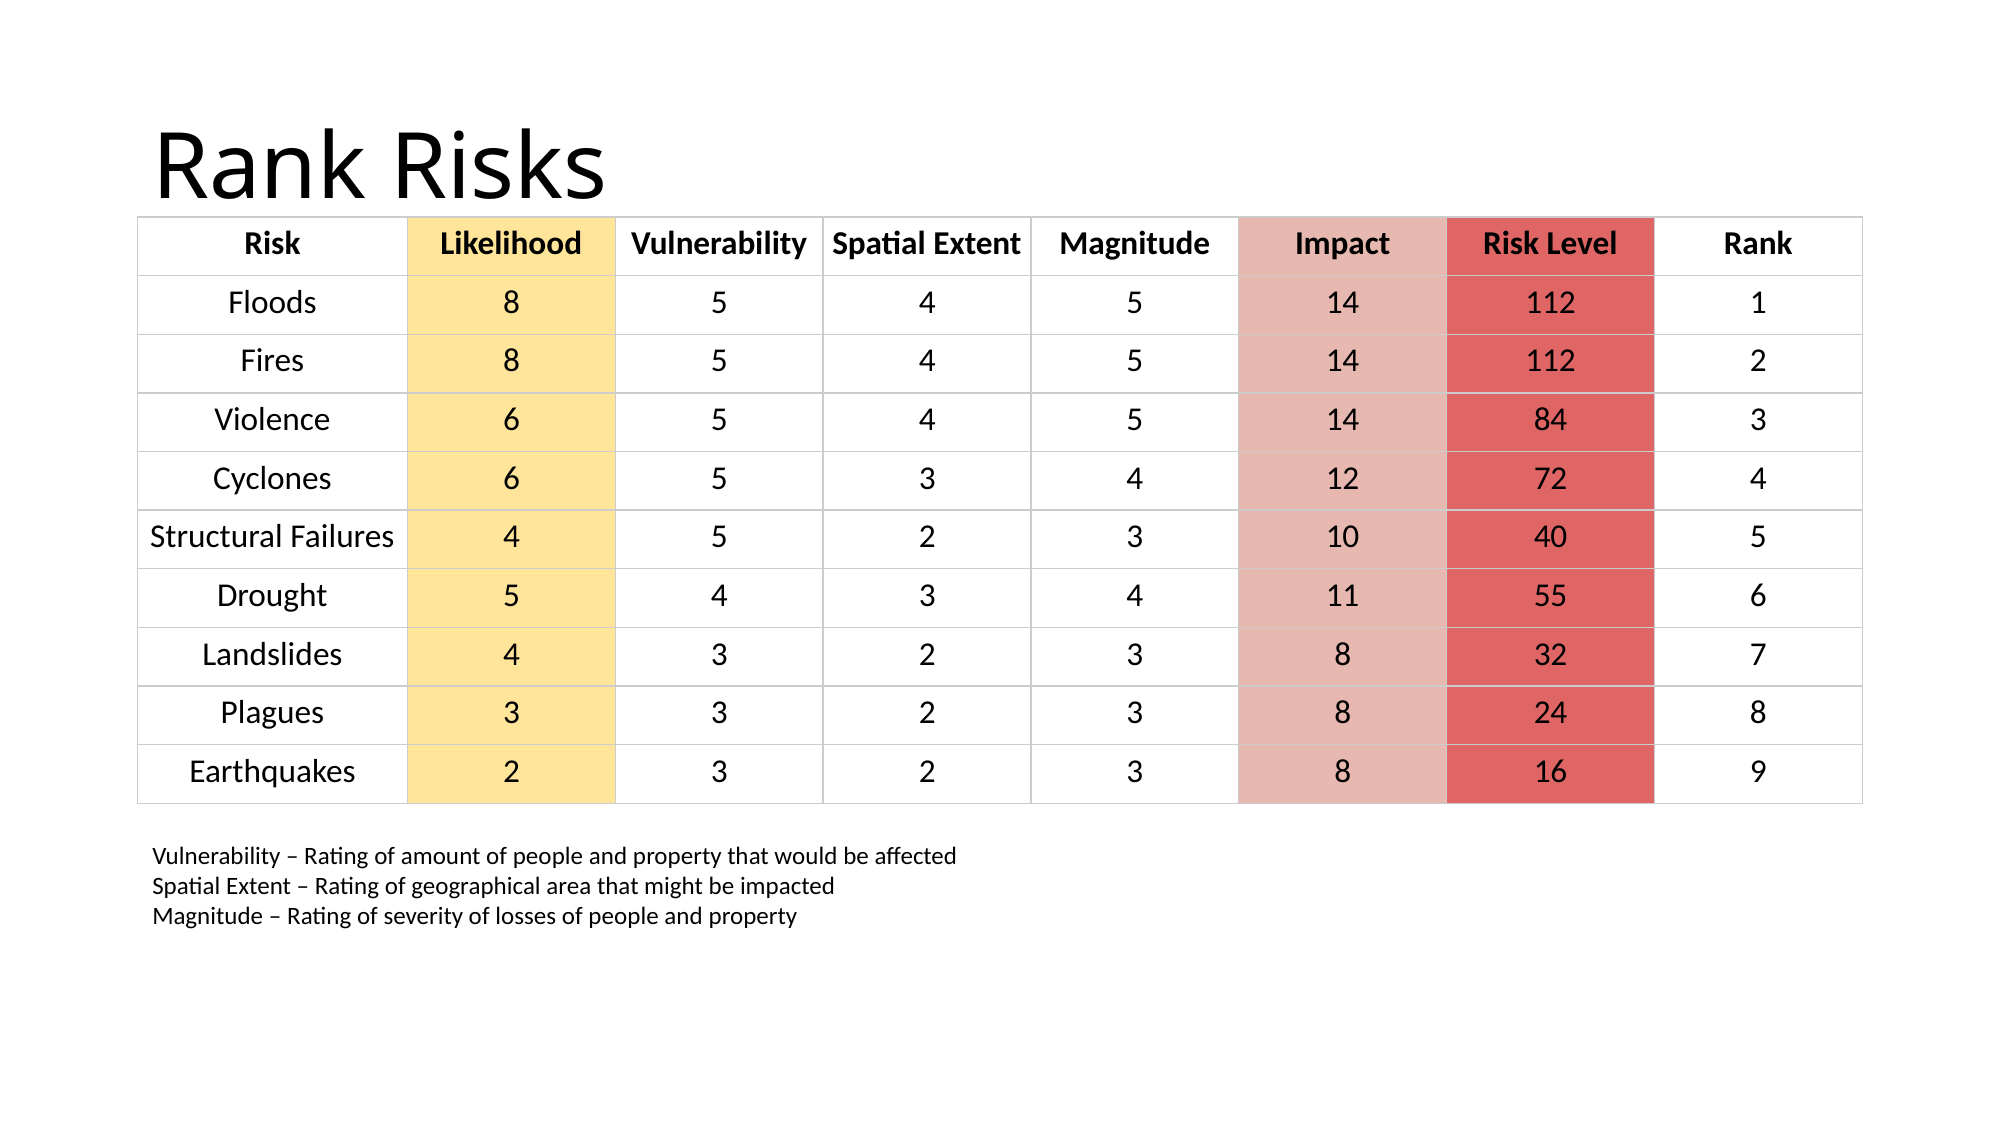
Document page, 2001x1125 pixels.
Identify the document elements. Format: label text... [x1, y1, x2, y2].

table_cell 2 [824, 628, 1030, 685]
table_cell 3 [1032, 745, 1238, 803]
table_cell 8 [1239, 628, 1446, 685]
table_cell 3 [824, 452, 1030, 509]
table_cell 5 [616, 394, 822, 451]
table_header Vulnerability [616, 218, 822, 275]
table_cell Cyclones [138, 452, 407, 509]
table_cell 1 [1655, 276, 1862, 334]
table_cell 5 [1655, 511, 1862, 568]
table_cell 4 [616, 569, 822, 627]
table_cell 84 [1447, 394, 1654, 451]
table_cell 12 [1239, 452, 1446, 509]
table_cell Landslides [138, 628, 407, 685]
table_cell 2 [1655, 335, 1862, 392]
table_cell Violence [138, 394, 407, 451]
table_cell 2 [824, 687, 1030, 744]
table_cell 8 [408, 276, 615, 334]
table_cell 3 [1655, 394, 1862, 451]
table_cell Floods [138, 276, 407, 334]
table_header Risk Level [1447, 218, 1654, 275]
table_cell 24 [1447, 687, 1654, 744]
table_cell 14 [1239, 276, 1446, 334]
table_cell 4 [408, 628, 615, 685]
table_cell 55 [1447, 569, 1654, 627]
table_header Impact [1239, 218, 1446, 275]
table_cell 5 [1032, 394, 1238, 451]
table_cell 3 [1032, 687, 1238, 744]
table_cell Fires [138, 335, 407, 392]
table_cell 5 [616, 335, 822, 392]
table_cell 4 [824, 335, 1030, 392]
table_cell 4 [824, 394, 1030, 451]
table_cell 5 [616, 452, 822, 509]
table_cell 112 [1447, 335, 1654, 392]
table_header Magnitude [1032, 218, 1238, 275]
table_header Risk [138, 218, 407, 275]
table_cell 6 [408, 452, 615, 509]
table_cell 5 [616, 276, 822, 334]
table_cell 5 [1032, 335, 1238, 392]
table_cell 6 [408, 394, 615, 451]
title Rank Risks [137, 59, 1863, 216]
table_cell 7 [1655, 628, 1862, 685]
table_cell Plagues [138, 687, 407, 744]
table_cell 40 [1447, 511, 1654, 568]
table_cell 5 [408, 569, 615, 627]
table_cell 4 [1032, 569, 1238, 627]
table_cell 3 [1032, 628, 1238, 685]
table_cell Drought [138, 569, 407, 627]
table_cell 5 [616, 511, 822, 568]
text_box Vulnerability – Rating of amount of people and property that would be affected Spatial Extent – Rating of geographical area that might be impacted Magnitude – Rating of severity of losses of people and property [137, 832, 1821, 937]
table_cell Structural Failures [138, 511, 407, 568]
table_cell 8 [1655, 687, 1862, 744]
table_cell 112 [1447, 276, 1654, 334]
table_cell 32 [1447, 628, 1654, 685]
table_header Likelihood [408, 218, 615, 275]
table_cell 3 [1032, 511, 1238, 568]
table_cell 3 [616, 628, 822, 685]
table_cell 4 [1655, 452, 1862, 509]
table_cell 2 [824, 511, 1030, 568]
table_cell 3 [616, 745, 822, 803]
table_cell 2 [408, 745, 615, 803]
table_cell 8 [408, 335, 615, 392]
table_cell 4 [408, 511, 615, 568]
table_cell 16 [1447, 745, 1654, 803]
table_cell 14 [1239, 335, 1446, 392]
table_cell 9 [1655, 745, 1862, 803]
table_cell 10 [1239, 511, 1446, 568]
table_cell 4 [1032, 452, 1238, 509]
table_cell 2 [824, 745, 1030, 803]
table_cell 3 [824, 569, 1030, 627]
table_cell 14 [1239, 394, 1446, 451]
table_header Rank [1655, 218, 1862, 275]
table_cell 3 [616, 687, 822, 744]
table_header Spatial Extent [824, 218, 1030, 275]
table_cell 3 [408, 687, 615, 744]
table_cell 5 [1032, 276, 1238, 334]
table_cell 11 [1239, 569, 1446, 627]
table_cell 72 [1447, 452, 1654, 509]
table_cell 8 [1239, 745, 1446, 803]
table_cell Earthquakes [138, 745, 407, 803]
table_cell 4 [824, 276, 1030, 334]
table_cell 8 [1239, 687, 1446, 744]
table_cell 6 [1655, 569, 1862, 627]
